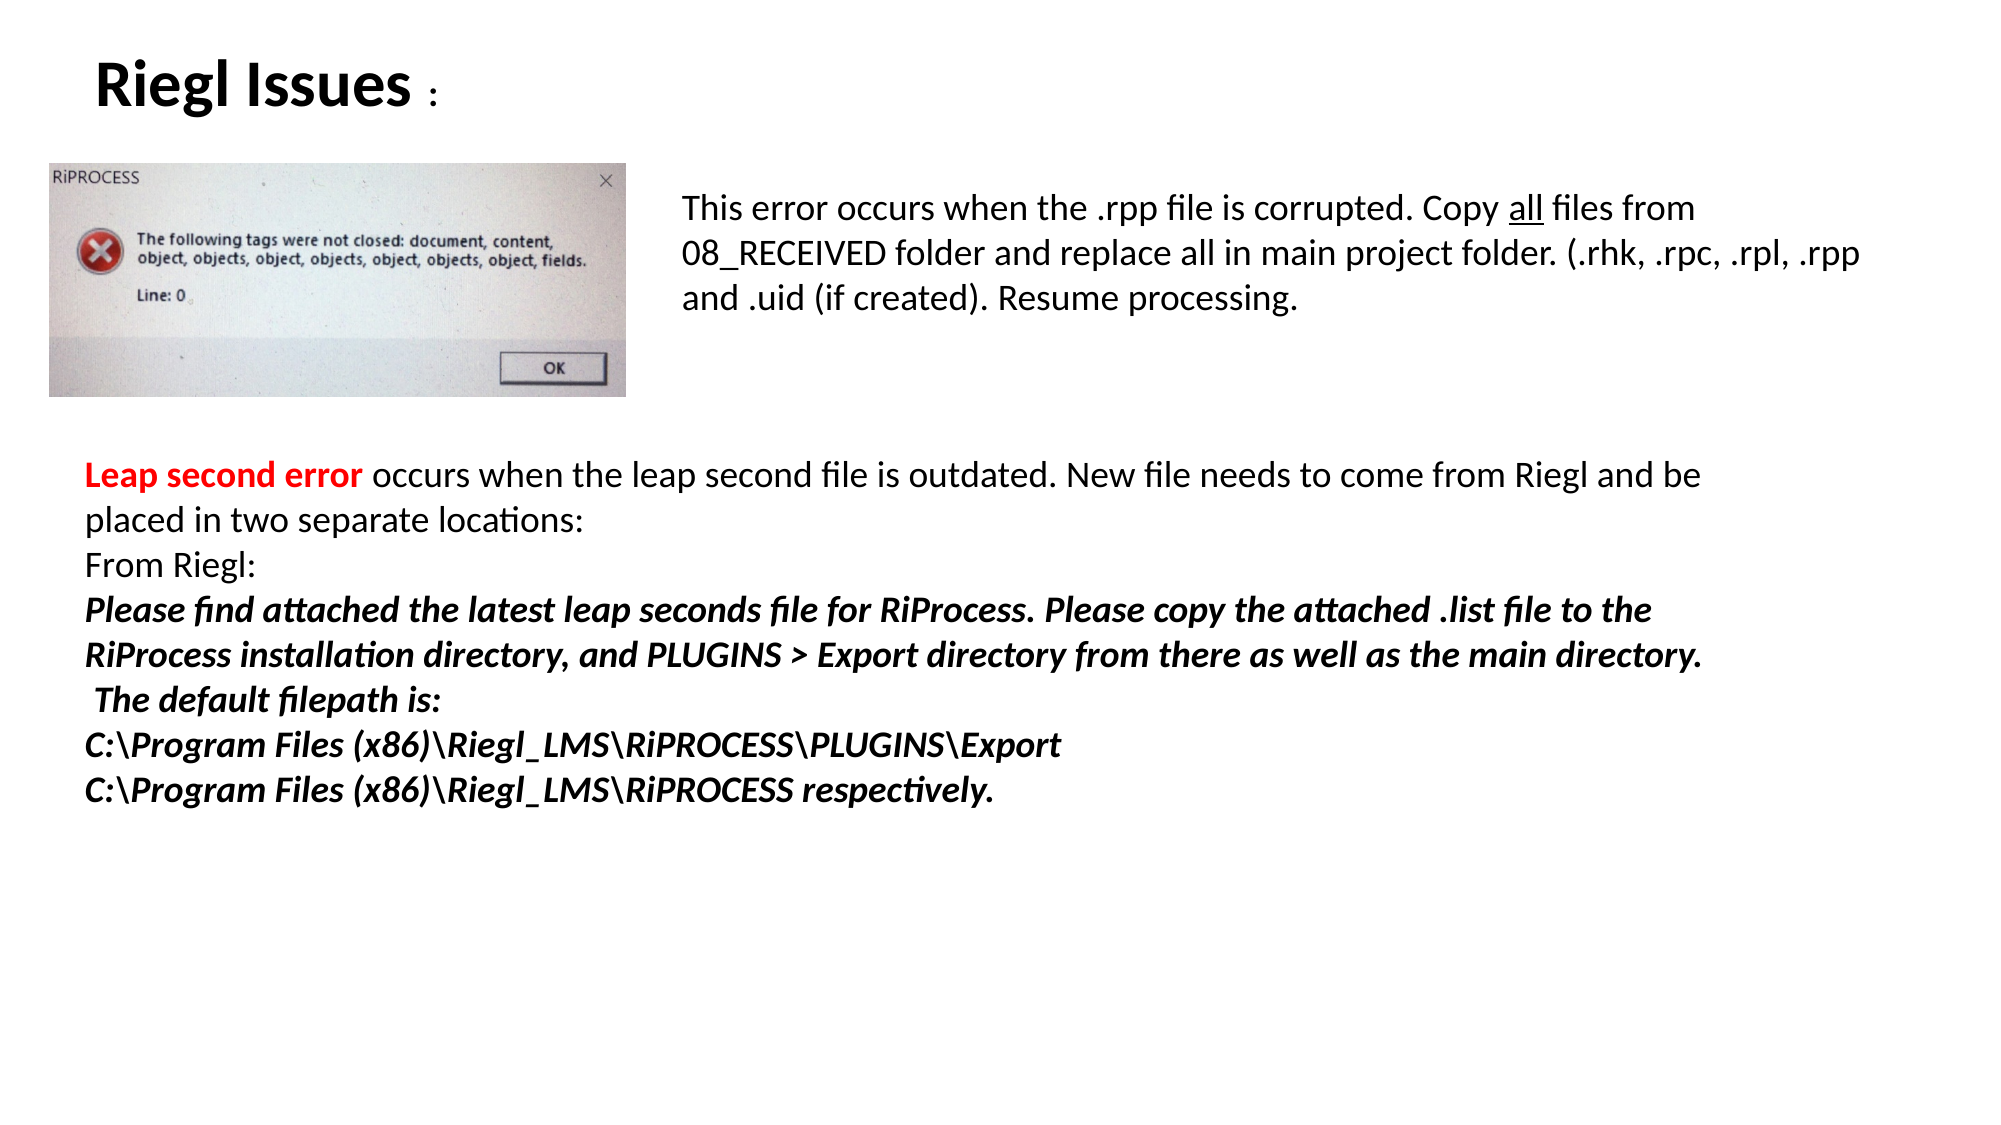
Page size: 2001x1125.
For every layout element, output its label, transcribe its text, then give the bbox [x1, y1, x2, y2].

text_box Leap second error occurs when the leap second file is outdated. New file needs to come from Riegl and be placed in two separate locations: From Riegl: Please find attached the latest leap seconds file for RiProcess. Please copy the attached .list file to the RiProcess installation directory, and PLUGINS > Export directory from there as well as the main directory. The default filepath is: C:\Program Files (x86)\Riegl_LMS\RiPROCESS\PLUGINS\Export C:\Program Files (x86)\Riegl_LMS\RiPROCESS respectively. [70, 442, 1825, 908]
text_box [49, 163, 1918, 397]
text_box Riegl Issues : [80, 31, 470, 127]
